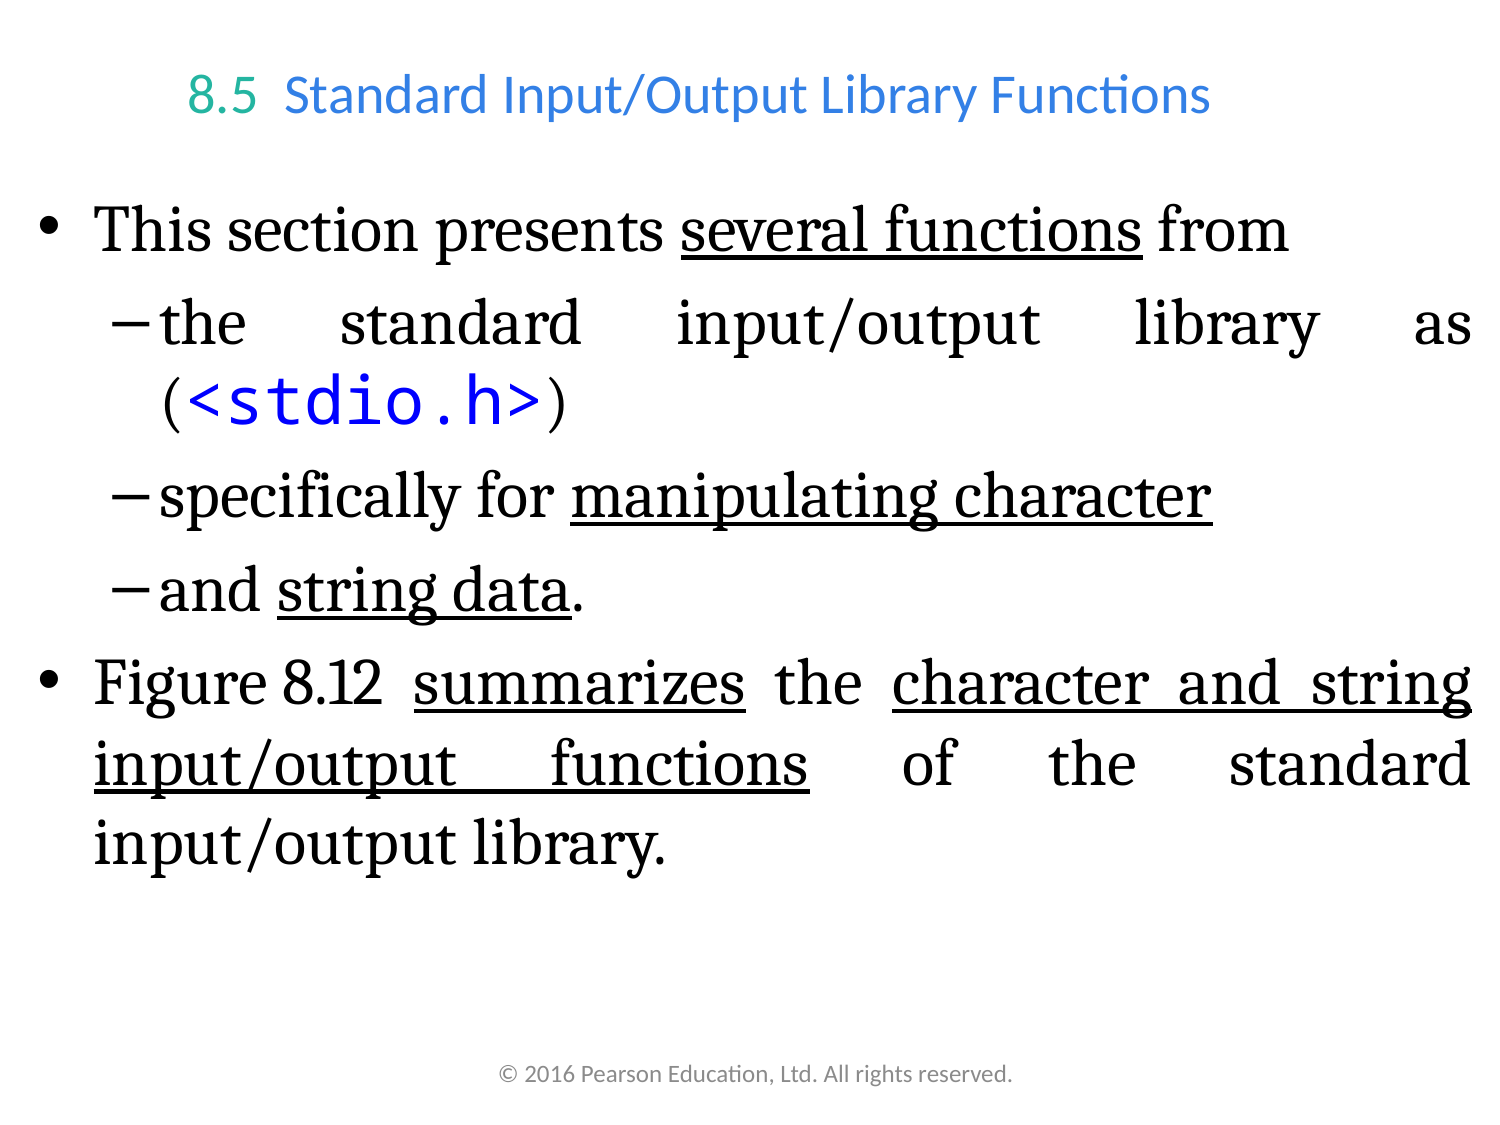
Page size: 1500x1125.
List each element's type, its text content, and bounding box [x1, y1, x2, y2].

footer © 2016 Pearson Education, Ltd. All rights reserved. [362, 1042, 1150, 1103]
list This section presents several functions from the standard input/output library as (<stdio.h>) specifically for manipulating character and string data. Figure 8.12 summarizes the character and string input/output functions of the standard input/output library. [22, 176, 1488, 940]
title 8.5 Standard Input/Output Library Functions [24, 38, 1375, 144]
